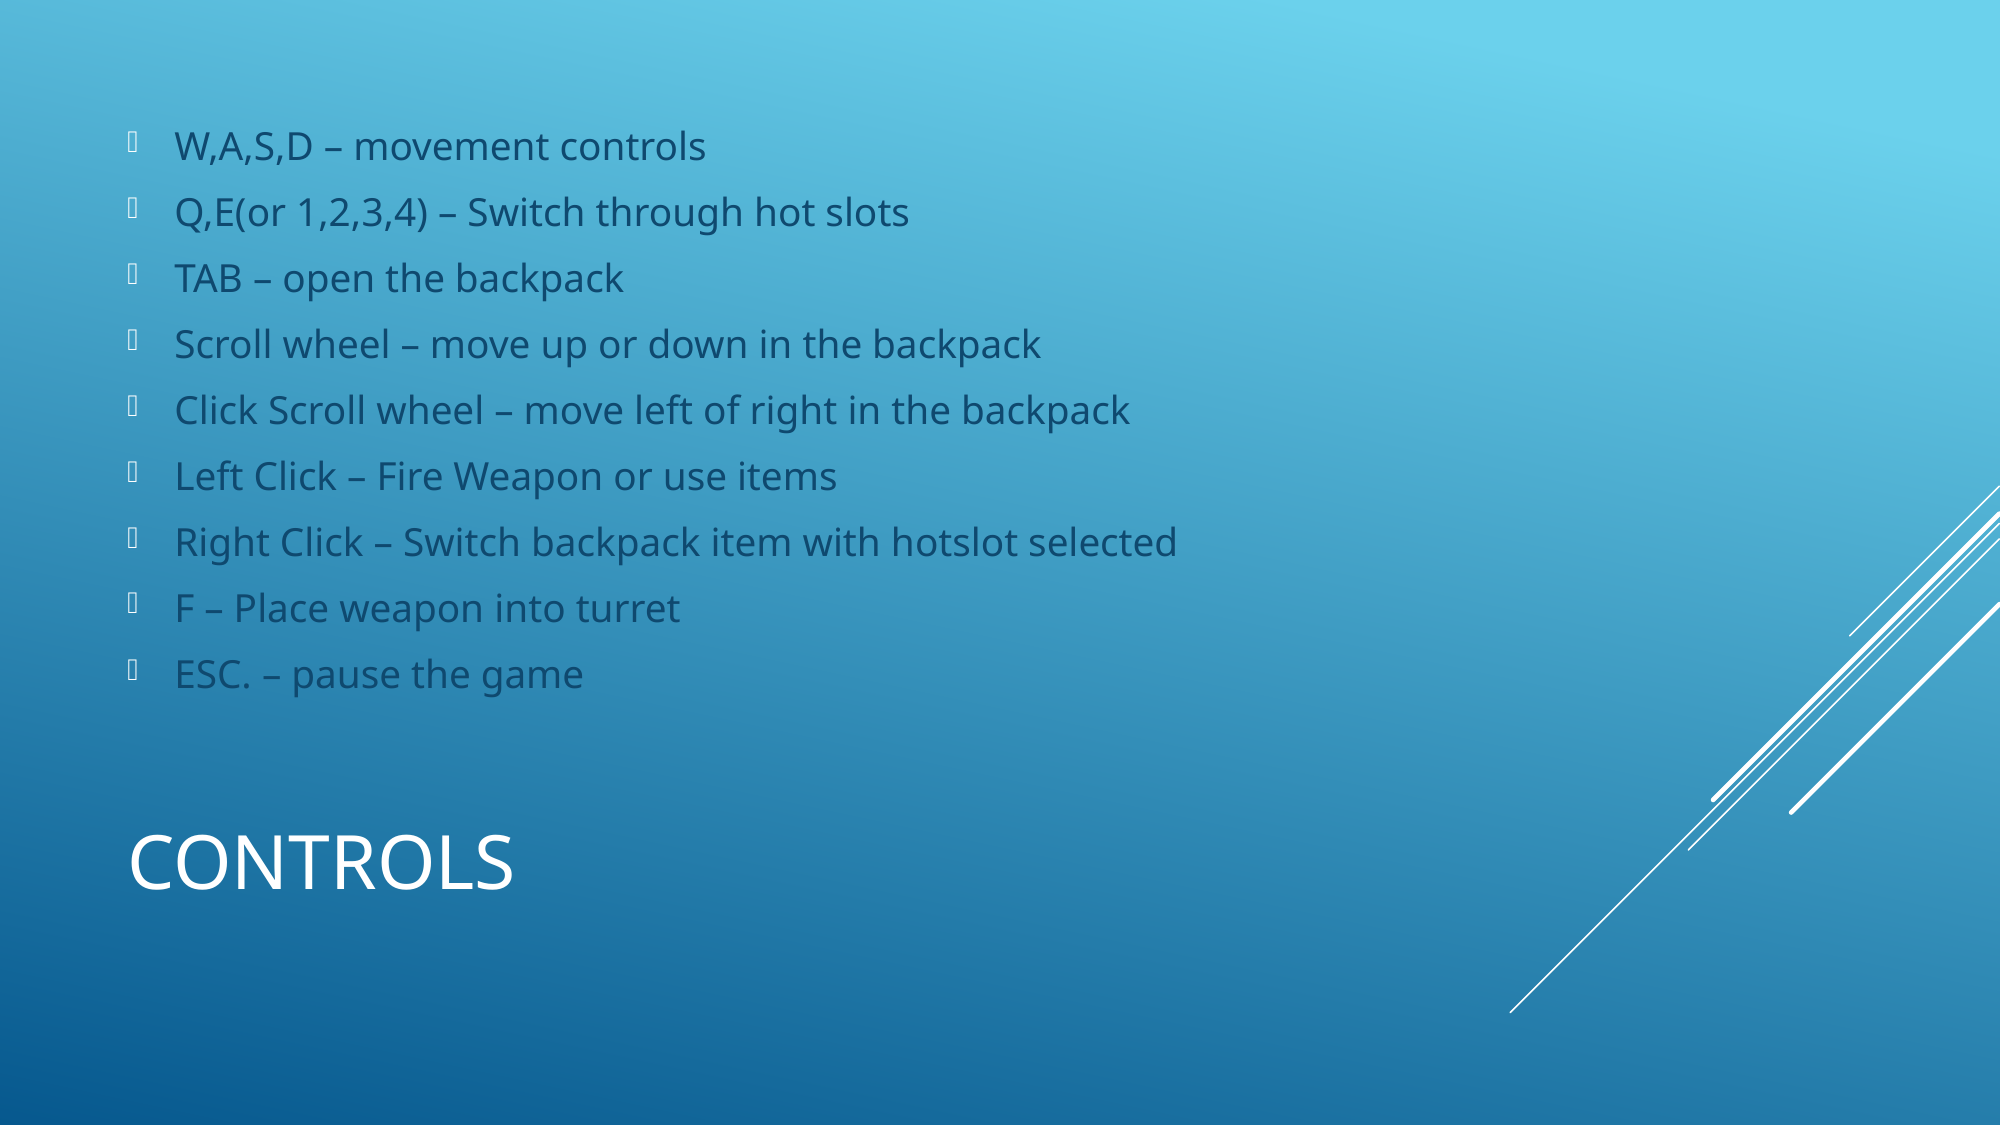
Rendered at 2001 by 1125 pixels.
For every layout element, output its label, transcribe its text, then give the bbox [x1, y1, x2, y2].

title Controls [112, 736, 1513, 984]
list W,A,S,D – movement controls Q,E(or 1,2,3,4) – Switch through hot slots TAB – open the backpack Scroll wheel – move up or down in the backpack Click Scroll wheel – move left of right in the backpack Left Click – Fire Weapon or use items Right Click – Switch backpack item with hotslot selected F – Place weapon into turret ESC. – pause the game [112, 112, 1513, 706]
